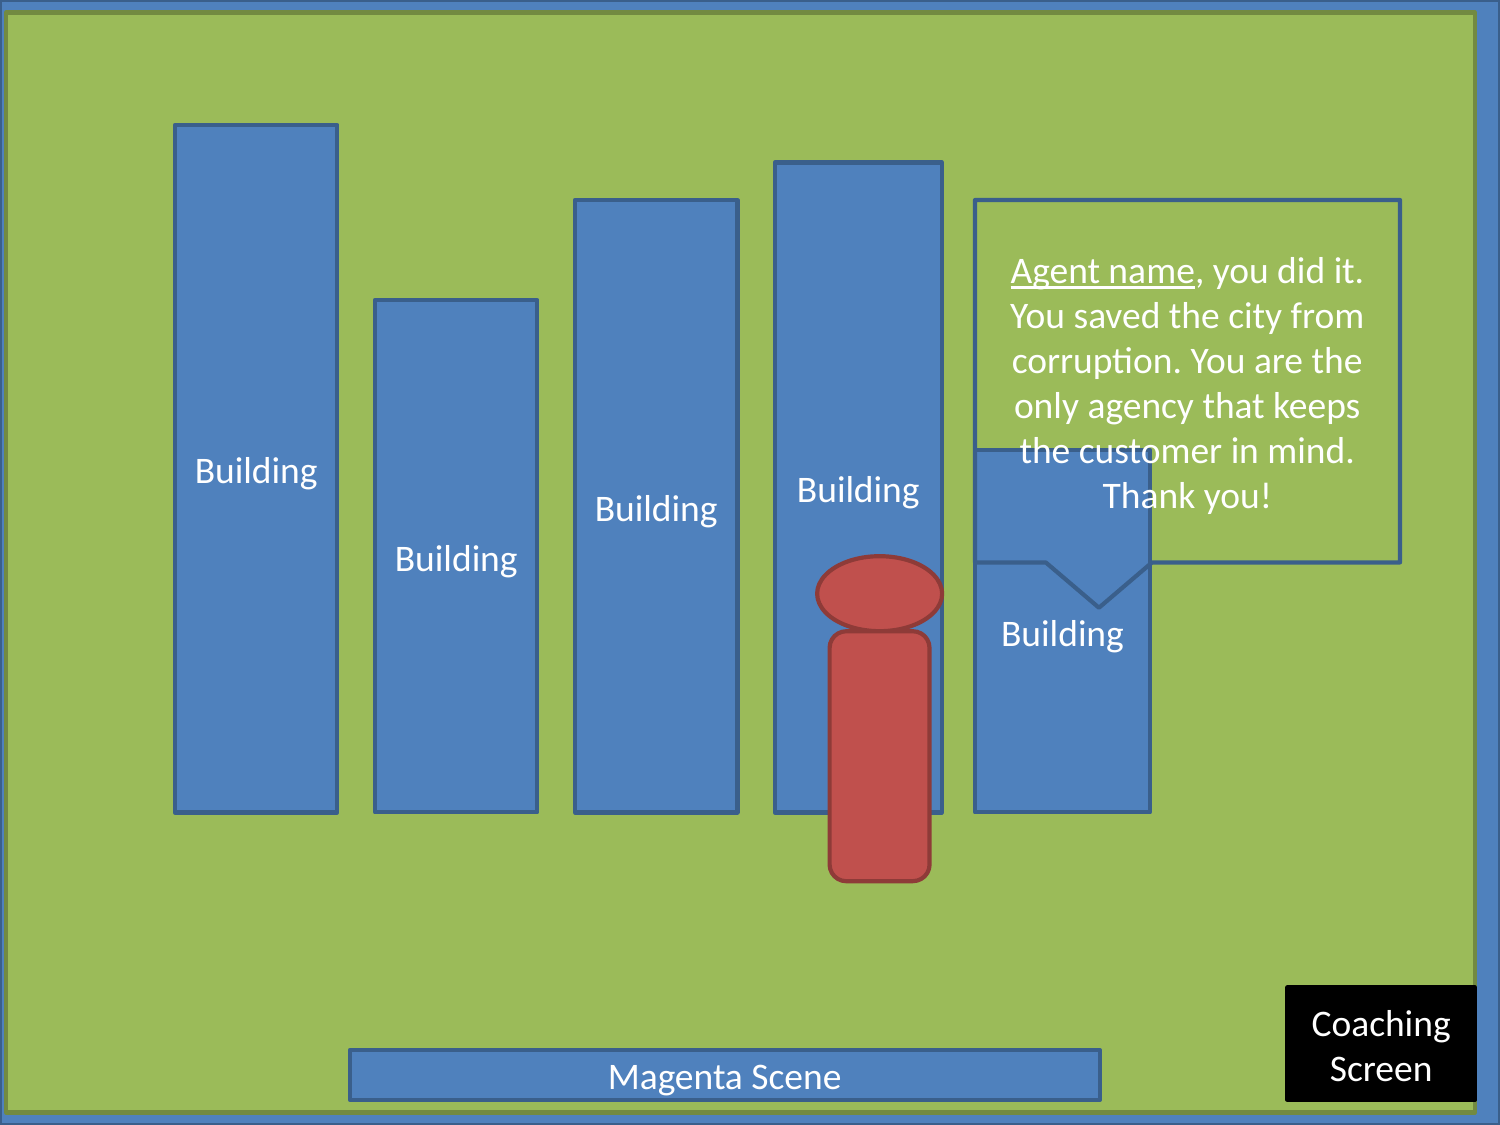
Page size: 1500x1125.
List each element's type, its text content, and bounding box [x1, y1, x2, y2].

text_box Building [173, 123, 339, 815]
text_box Magenta Scene [348, 1048, 1102, 1102]
text_box Building [773, 160, 944, 424]
text_box [0, 0, 1500, 1125]
text_box [827, 849, 932, 884]
text_box Building [573, 198, 740, 424]
text_box Building [373, 298, 539, 424]
text_box Agent name, you did it. You saved the city from corruption. You are the only agency that keeps the customer in mind. Thank you! [972, 197, 1403, 565]
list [226, 425, 1274, 842]
text_box Coaching Screen [1285, 985, 1477, 1102]
text_box [4, 10, 1477, 1115]
